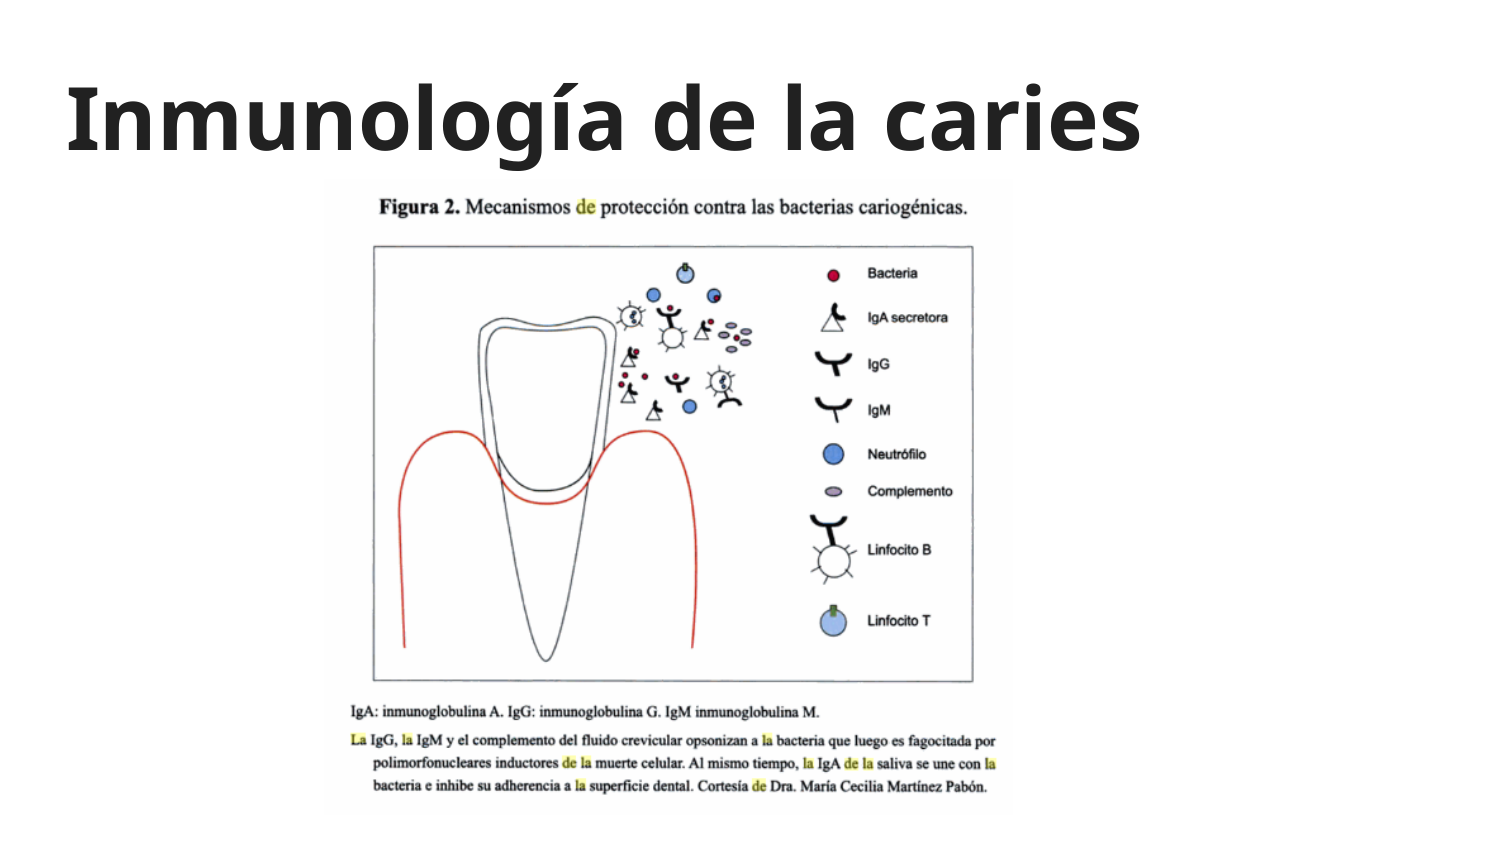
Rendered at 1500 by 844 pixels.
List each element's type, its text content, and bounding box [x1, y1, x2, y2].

picture [324, 179, 1013, 815]
title Inmunología de la caries [51, 48, 1449, 180]
